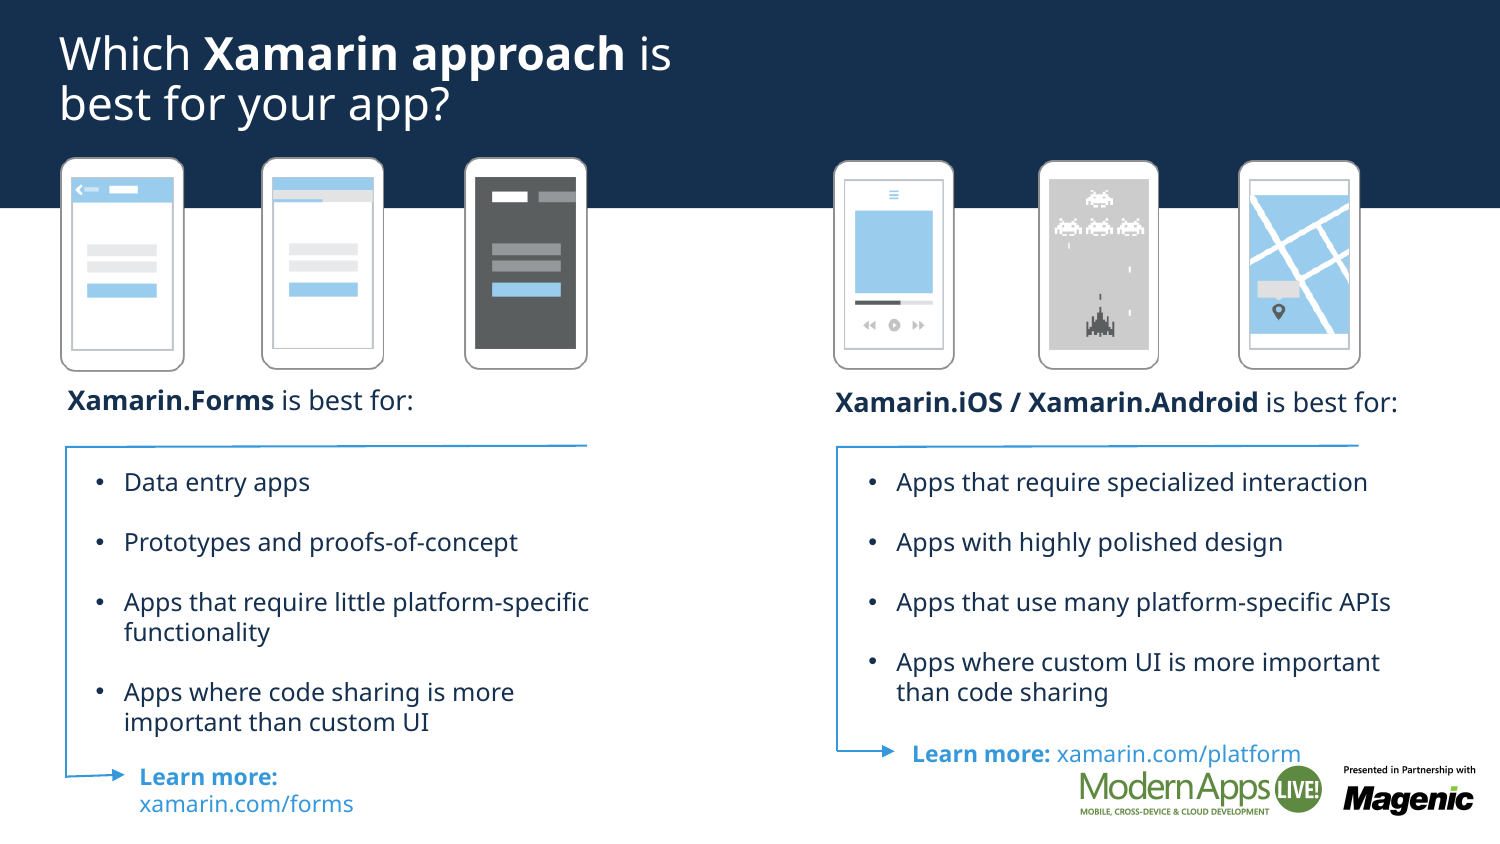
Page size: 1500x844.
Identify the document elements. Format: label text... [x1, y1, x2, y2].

text_box Apps that require specialized interaction Apps with highly polished design Apps that use many platform-specific APIs Apps where custom UI is more important than code sharing [853, 459, 1409, 714]
text_box Data entry apps Prototypes and proofs-of-concept Apps that require little platform-specific functionality Apps where code sharing is more important than custom UI [80, 459, 638, 804]
picture [0, 156, 1500, 844]
text_box Xamarin.iOS / Xamarin.Android is best for: [820, 371, 1461, 425]
text_box [0, 0, 1500, 210]
text_box Xamarin.Forms is best for: [52, 376, 436, 424]
text_box Learn more: xamarin.com/forms [124, 755, 508, 825]
text_box Learn more: xamarin.com/platform [897, 731, 1318, 774]
text_box Which Xamarin approach is best for your app? [44, 23, 692, 138]
